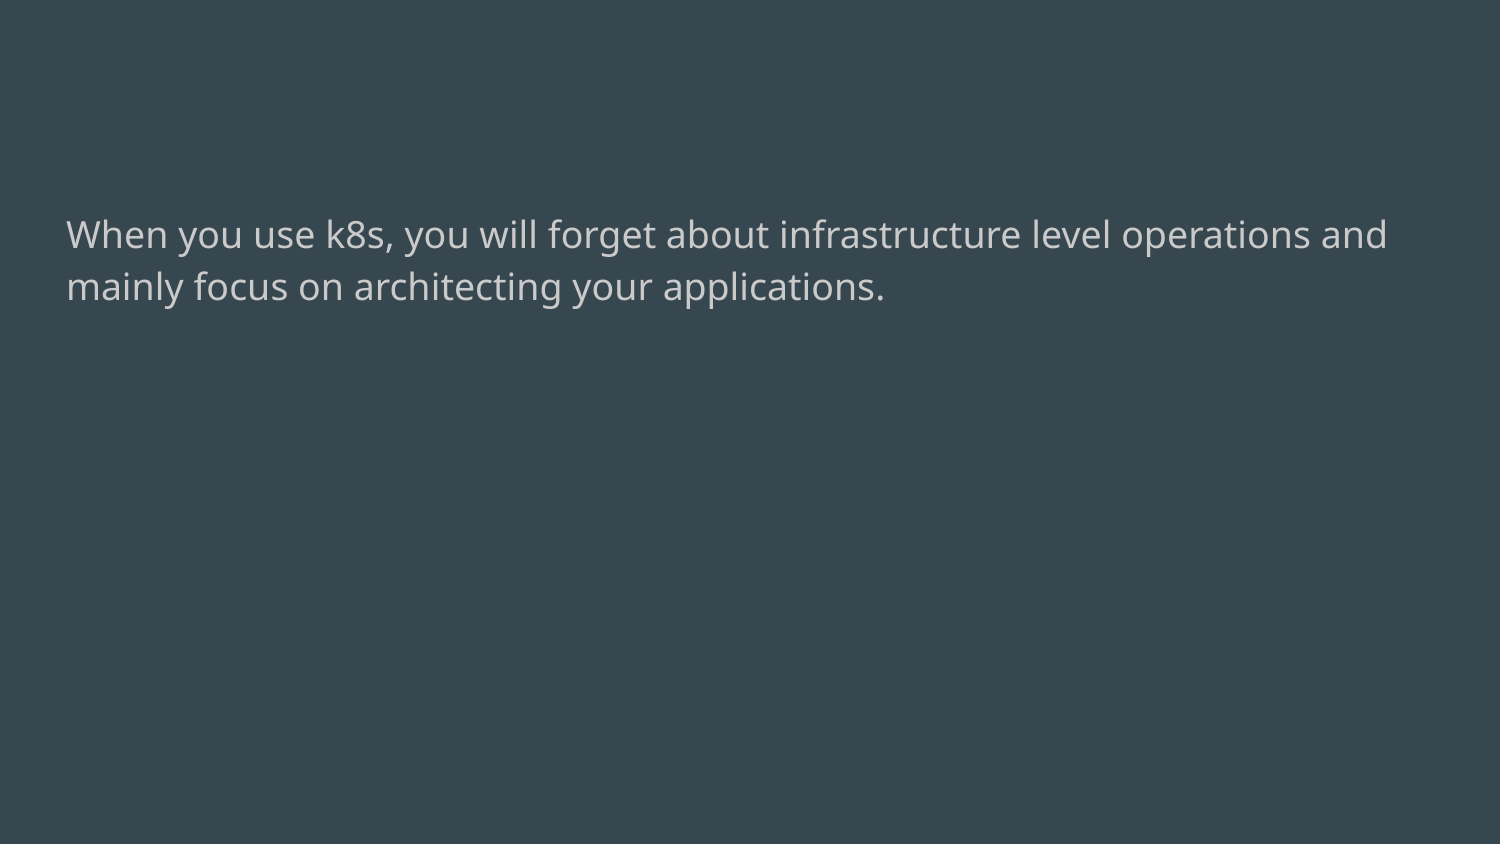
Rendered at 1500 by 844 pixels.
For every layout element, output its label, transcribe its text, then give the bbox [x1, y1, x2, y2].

list When you use k8s, you will forget about infrastructure level operations and mainly focus on architecting your applications. [51, 189, 1449, 750]
